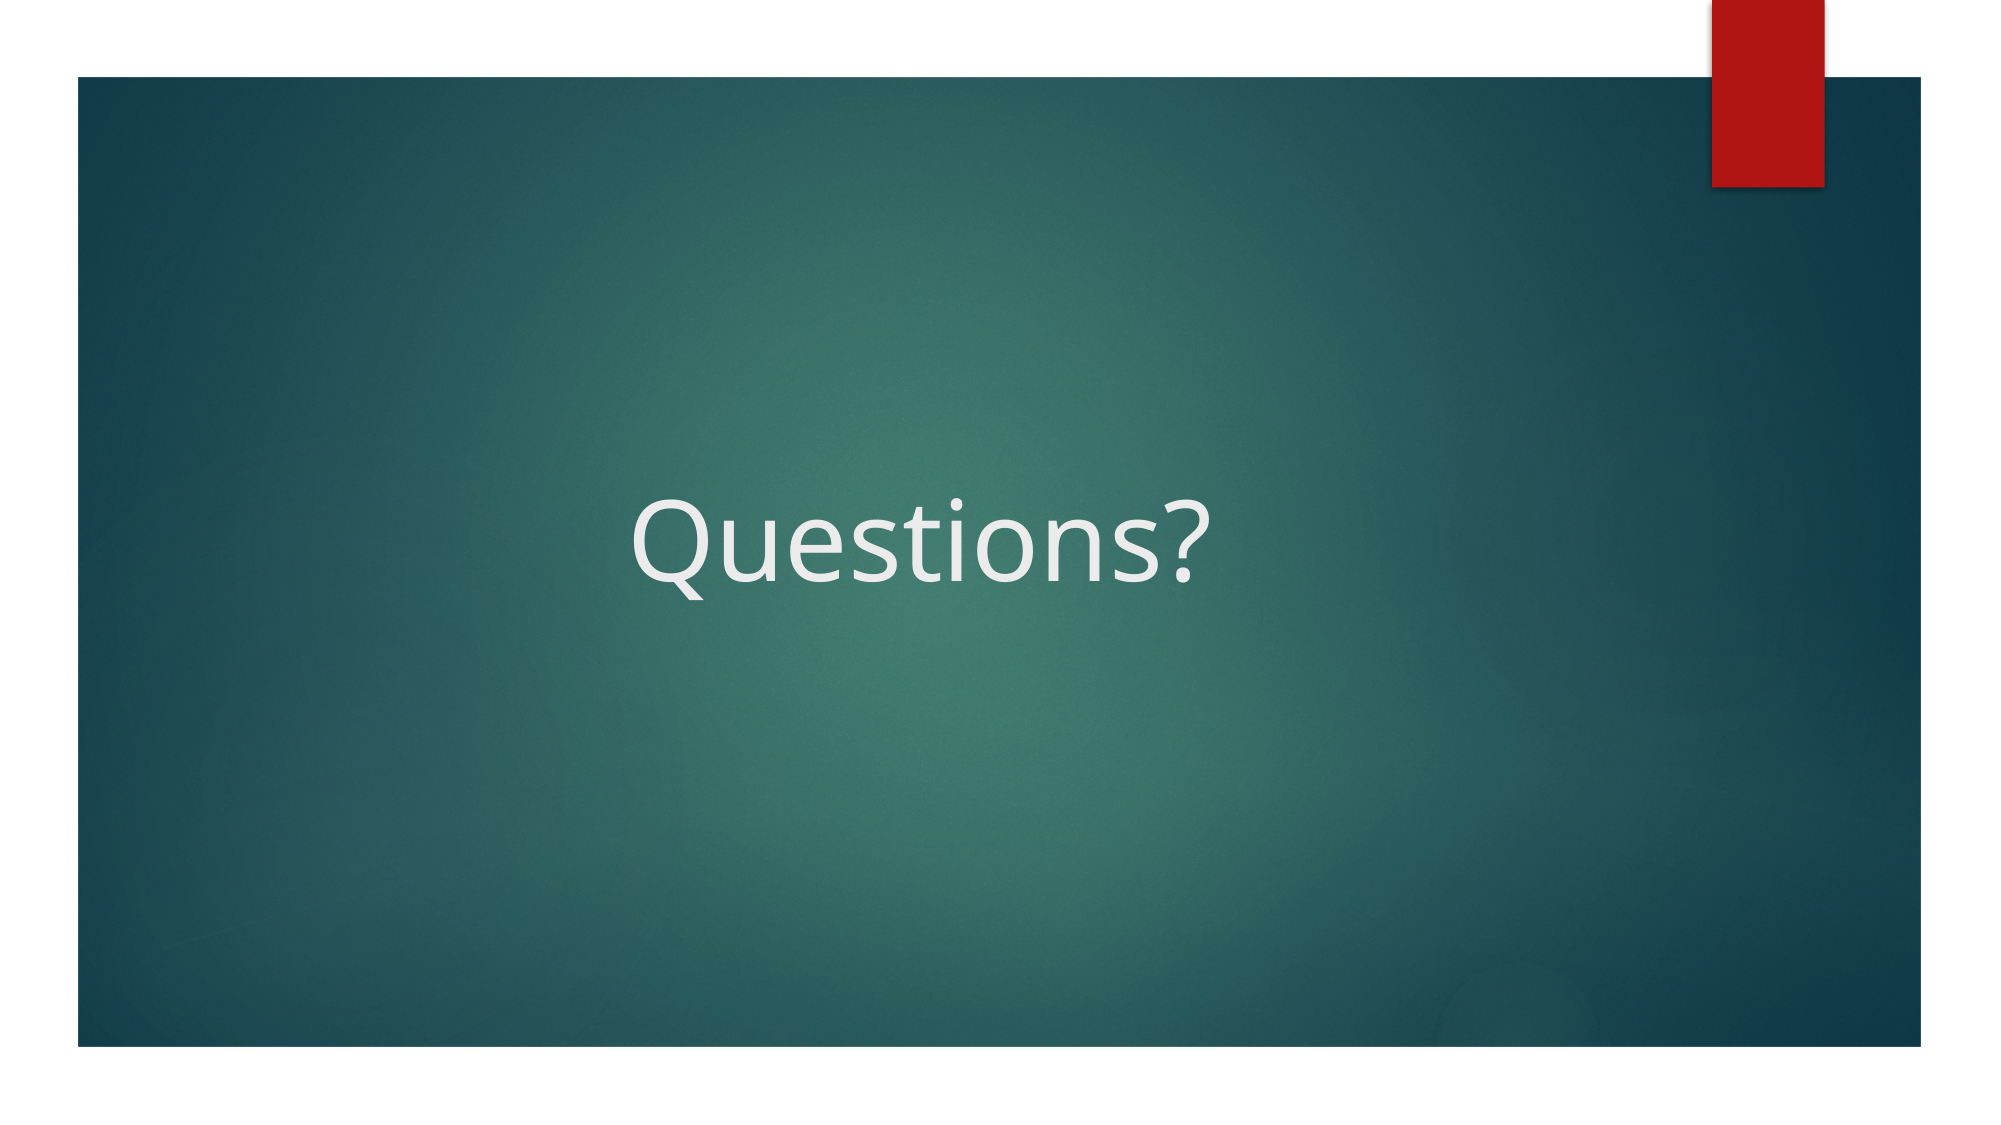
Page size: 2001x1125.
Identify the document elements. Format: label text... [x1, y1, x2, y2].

title Questions? [196, 463, 1644, 612]
